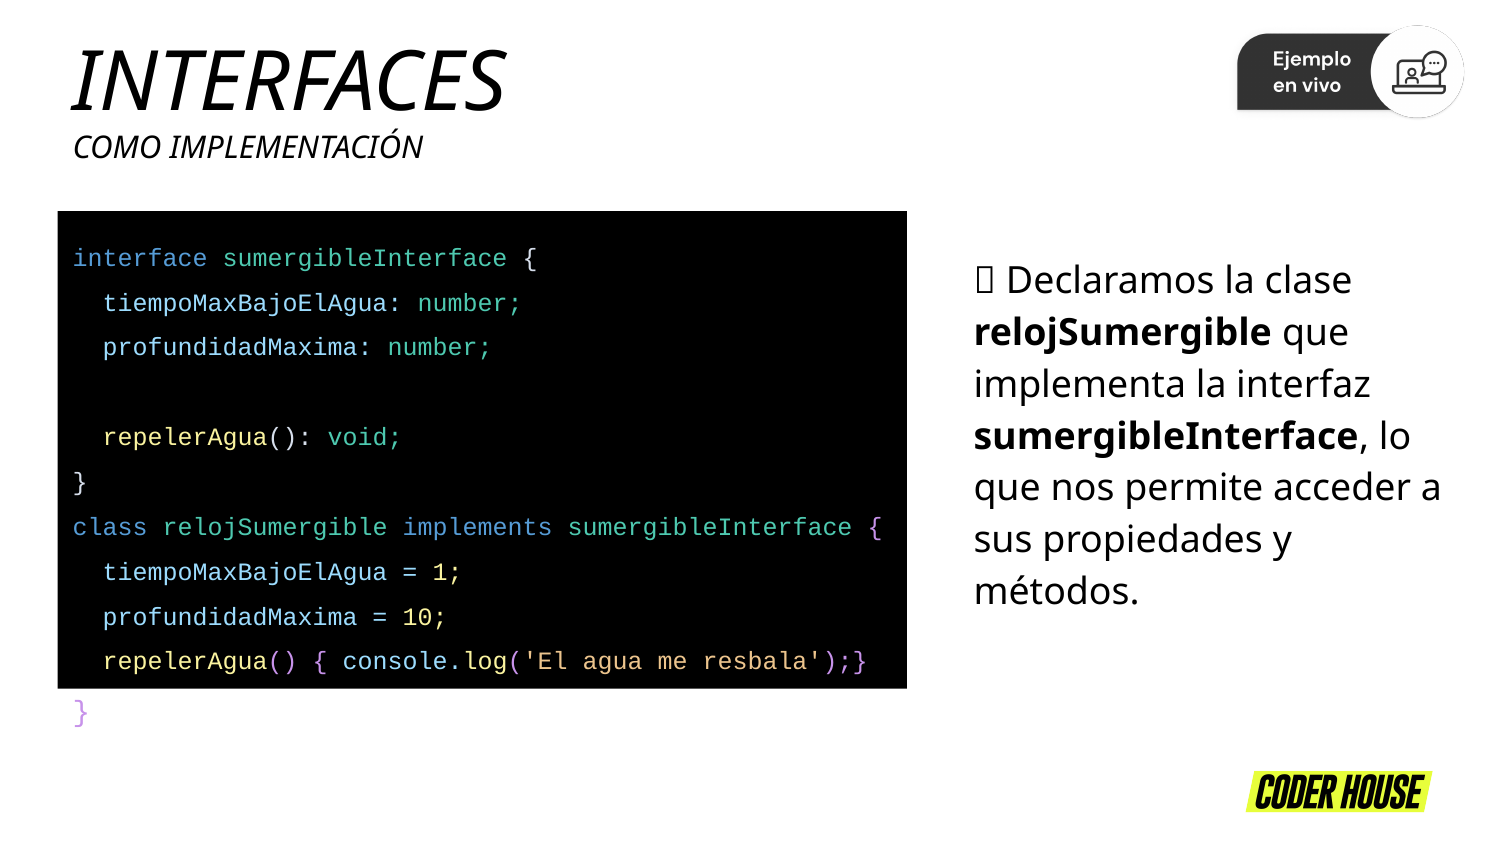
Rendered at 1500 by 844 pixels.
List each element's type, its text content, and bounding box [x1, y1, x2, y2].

text_box interface sumergibleInterface { tiempoMaxBajoElAgua: number; profundidadMaxima: number; repelerAgua(): void; } class relojSumergible implements sumergibleInterface { tiempoMaxBajoElAgua = 1; profundidadMaxima = 10; repelerAgua() { console.log('El agua me resbala');} } [57, 211, 907, 689]
picture [1216, 18, 1485, 125]
text_box INTERFACES COMO IMPLEMENTACIÓN [57, 11, 884, 176]
picture [1241, 764, 1437, 819]
text_box 💡 Declaramos la clase relojSumergible que implementa la interfaz sumergibleInterface, lo que nos permite acceder a sus propiedades y métodos. [958, 272, 1468, 627]
